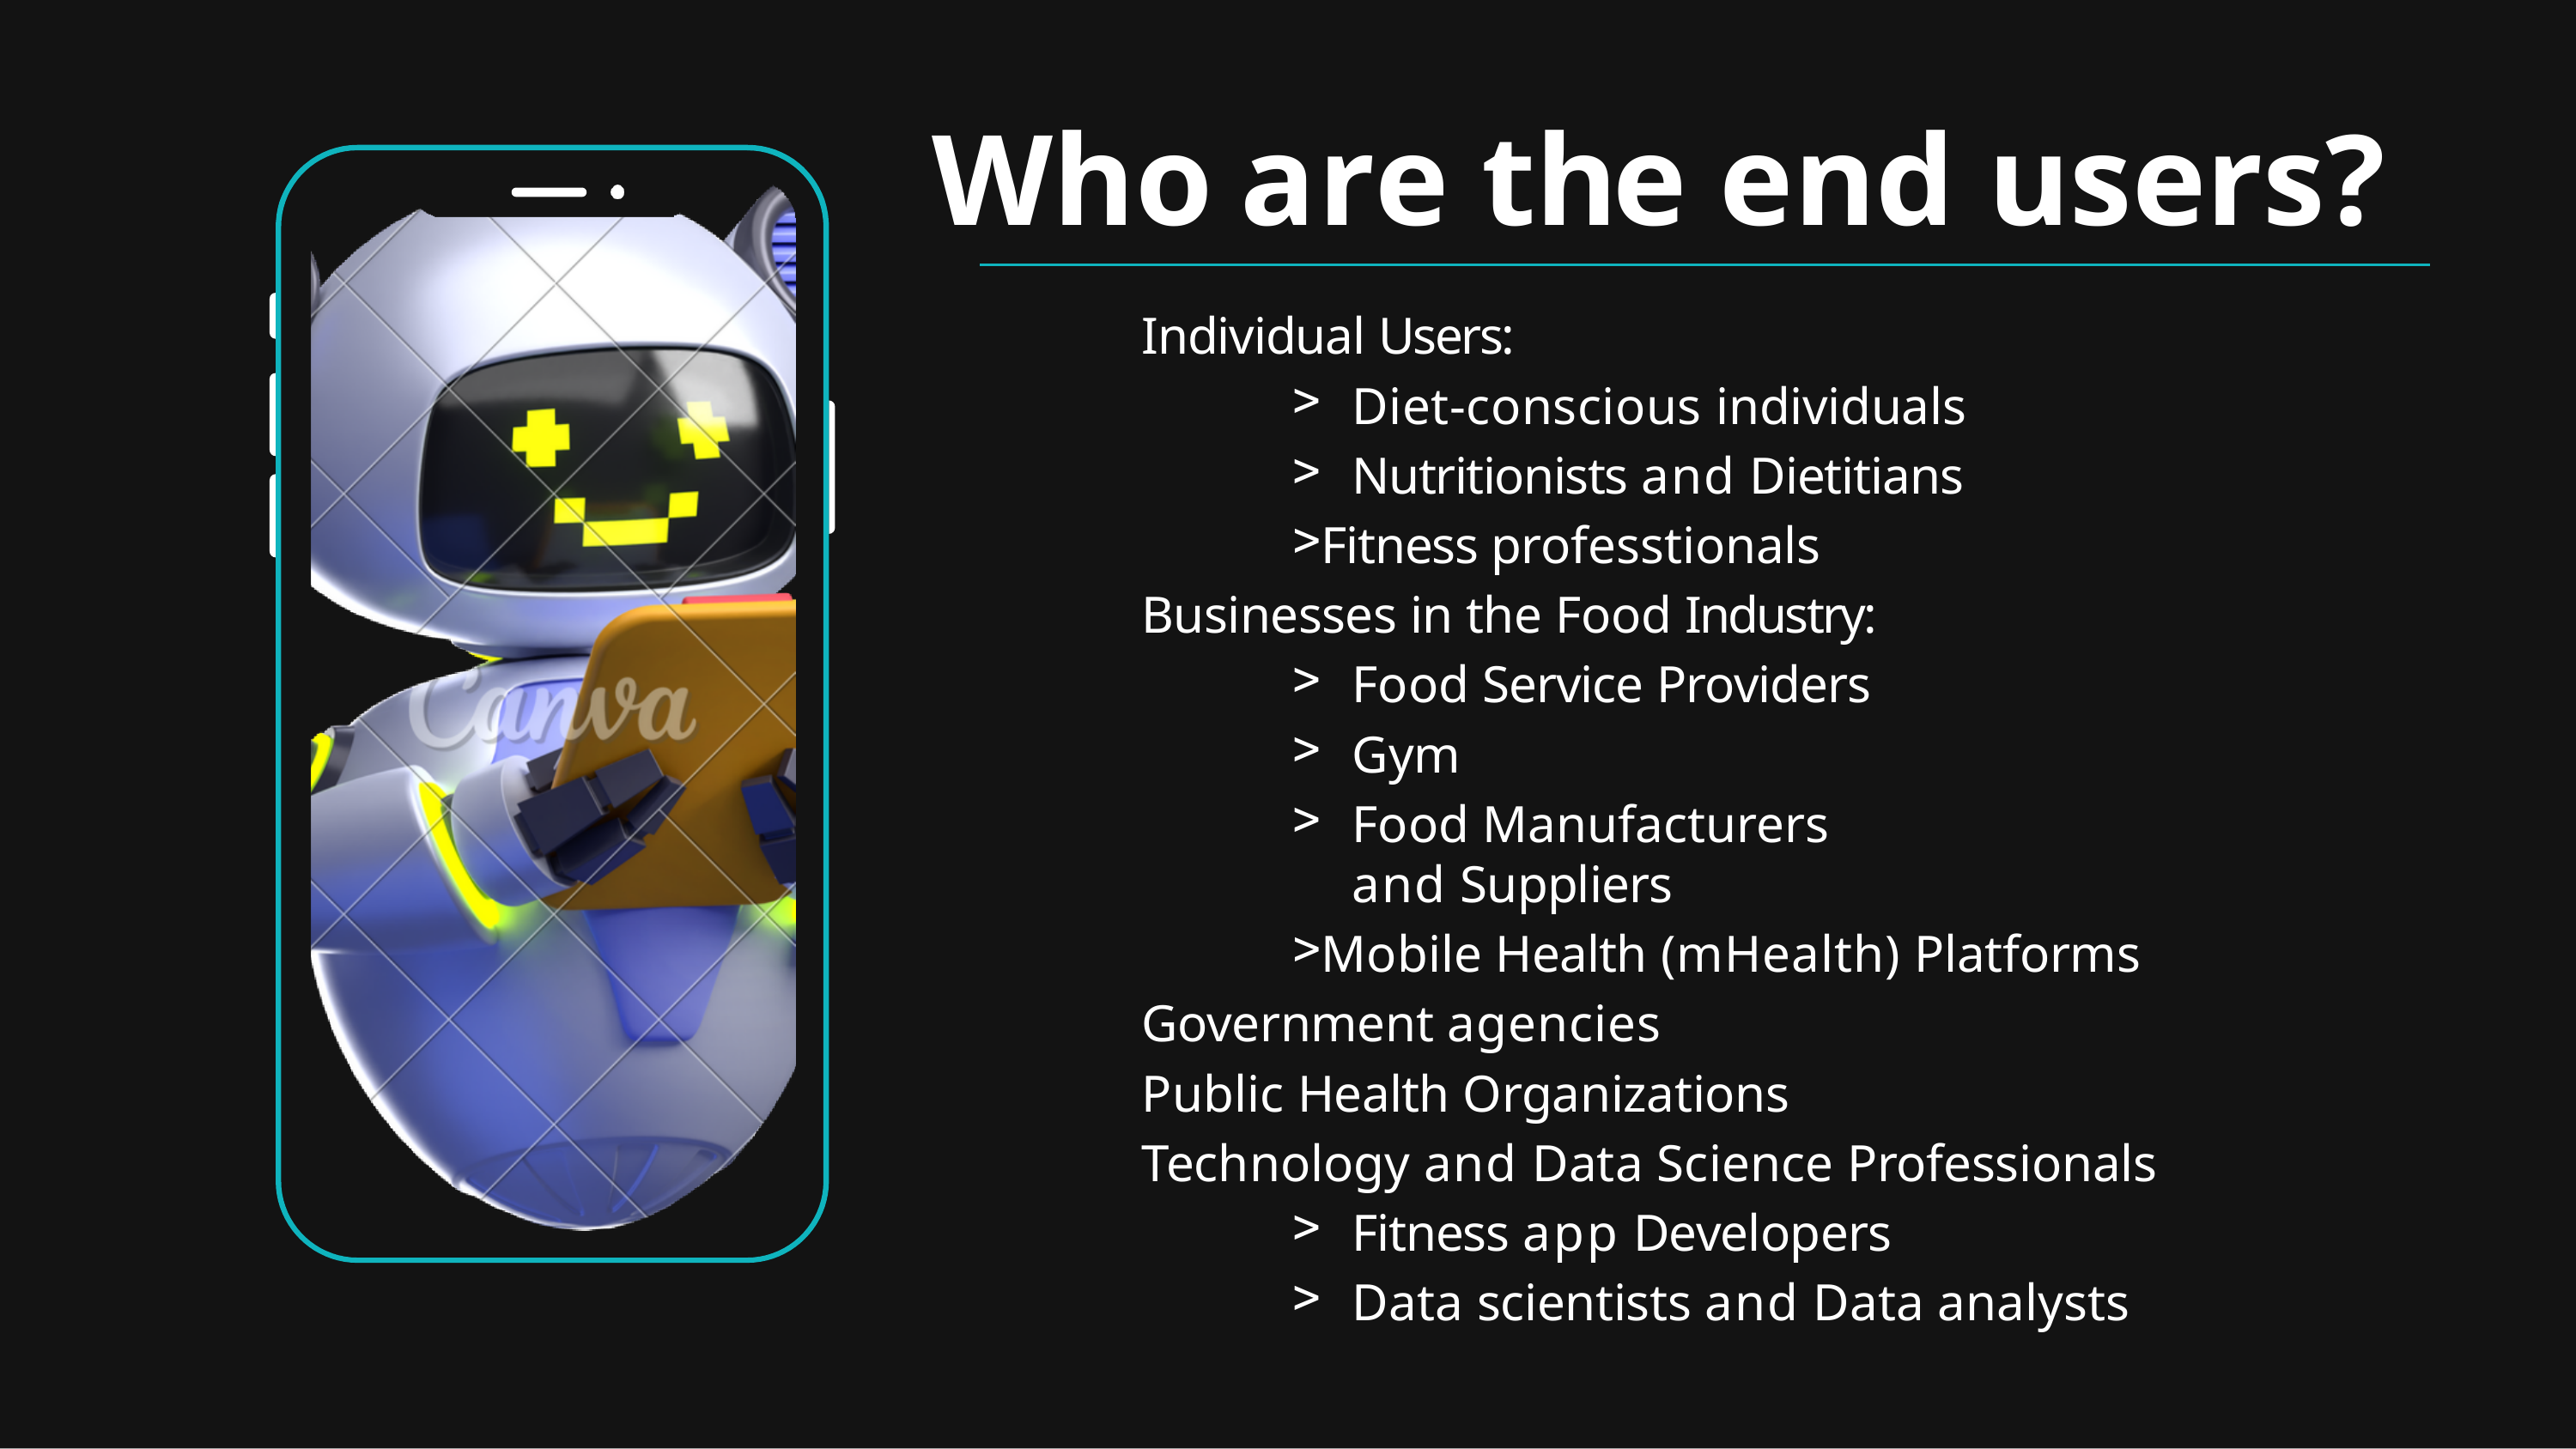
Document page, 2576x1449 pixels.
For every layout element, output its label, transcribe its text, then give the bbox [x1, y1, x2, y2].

text_box Individual Users: Diet-conscious individuals Nutritionists and Dietitians Fitness professtionals Businesses in the Food Industry: Food Service Providers Gym Food Manufacturers and Suppliers Mobile Health (mHealth) Platforms Government agencies Public Health Organizations Technology and Data Science Professionals Fitness app Developers Data scientists and Data analysts [1139, 293, 2231, 1331]
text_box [269, 144, 835, 1264]
title Who are the end users? [930, 99, 2482, 343]
